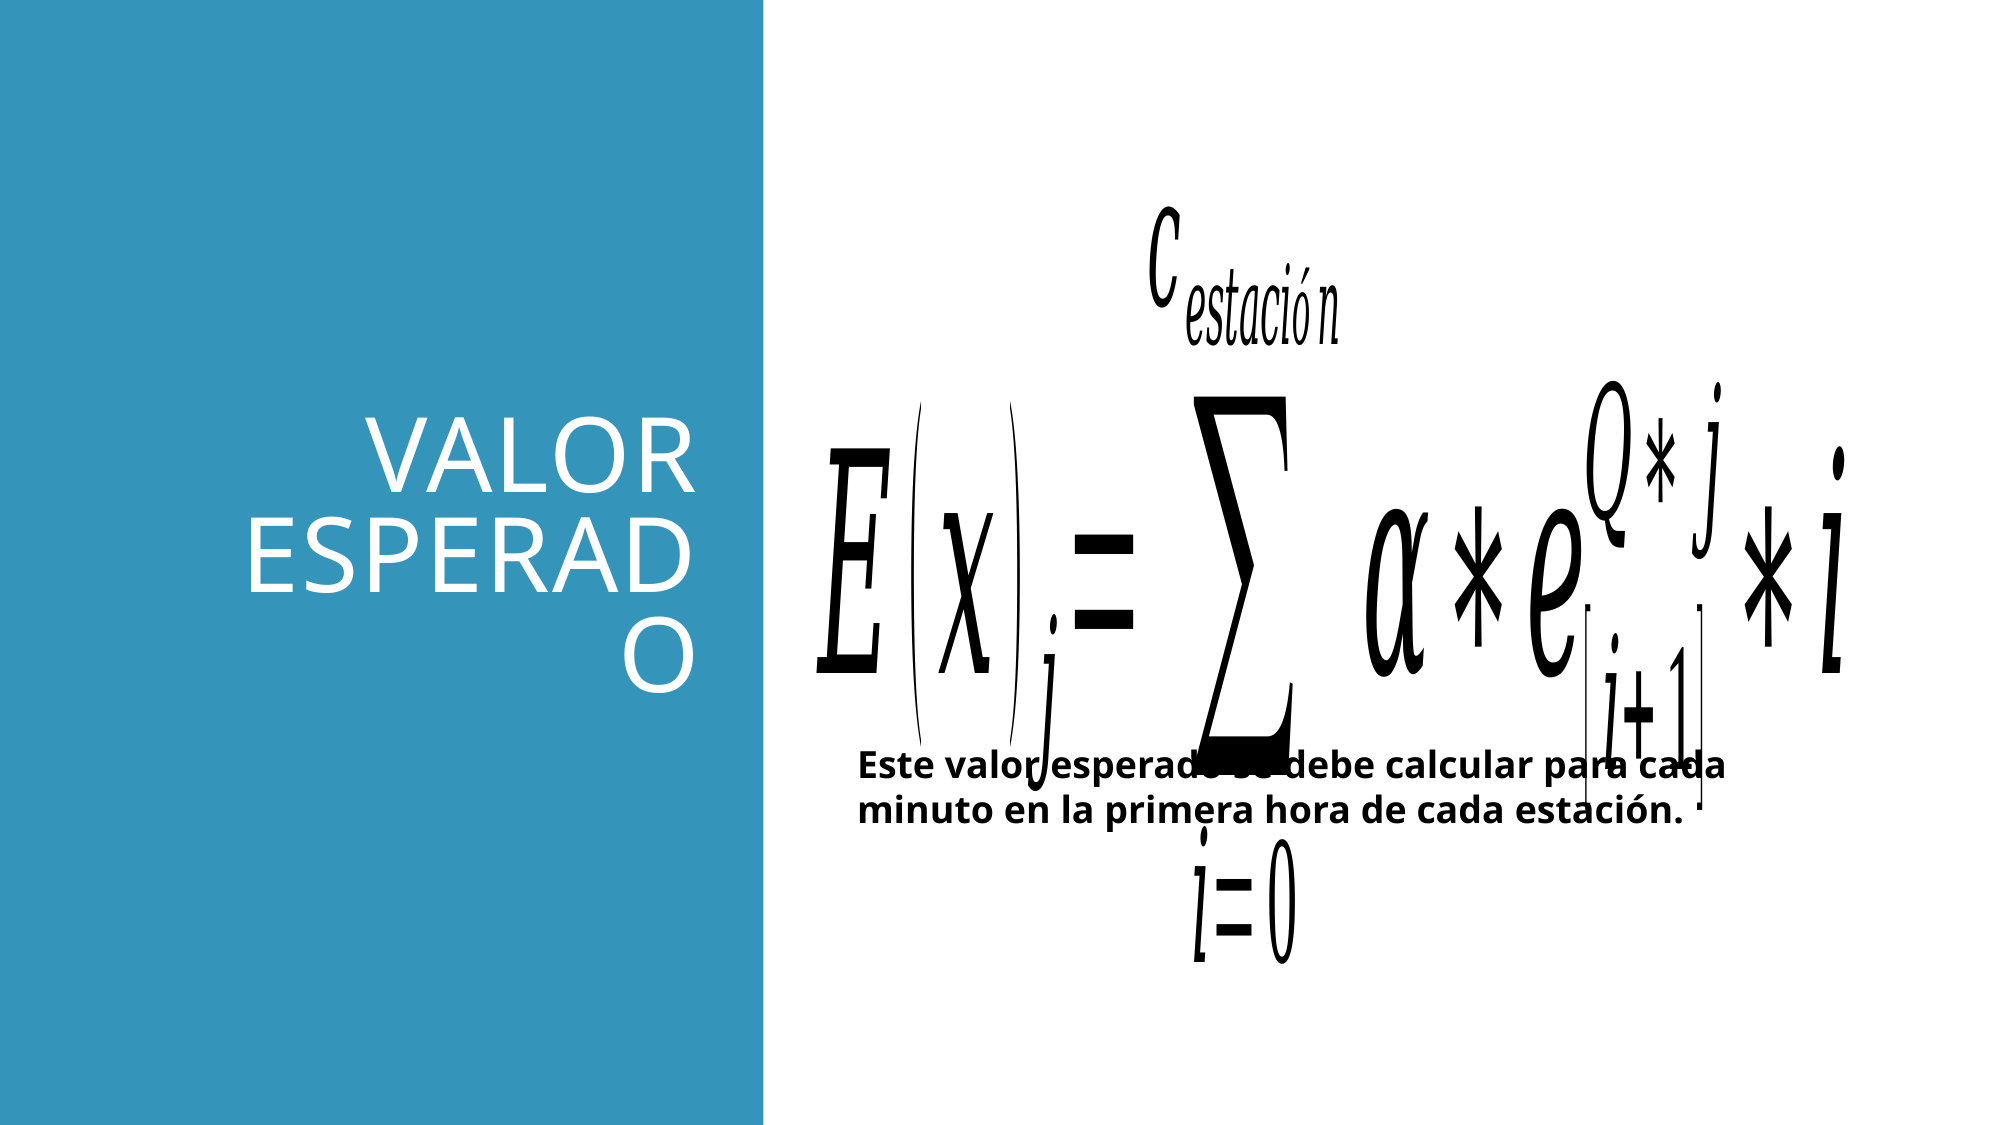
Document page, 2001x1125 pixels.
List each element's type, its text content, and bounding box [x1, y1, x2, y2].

text_box [765, 0, 2000, 1125]
text_box [0, 0, 765, 1125]
text_box Este valor esperado se debe calcular para cada minuto en la primera hora de cada estación. [842, 733, 1821, 839]
title Valor esperado [158, 131, 715, 993]
